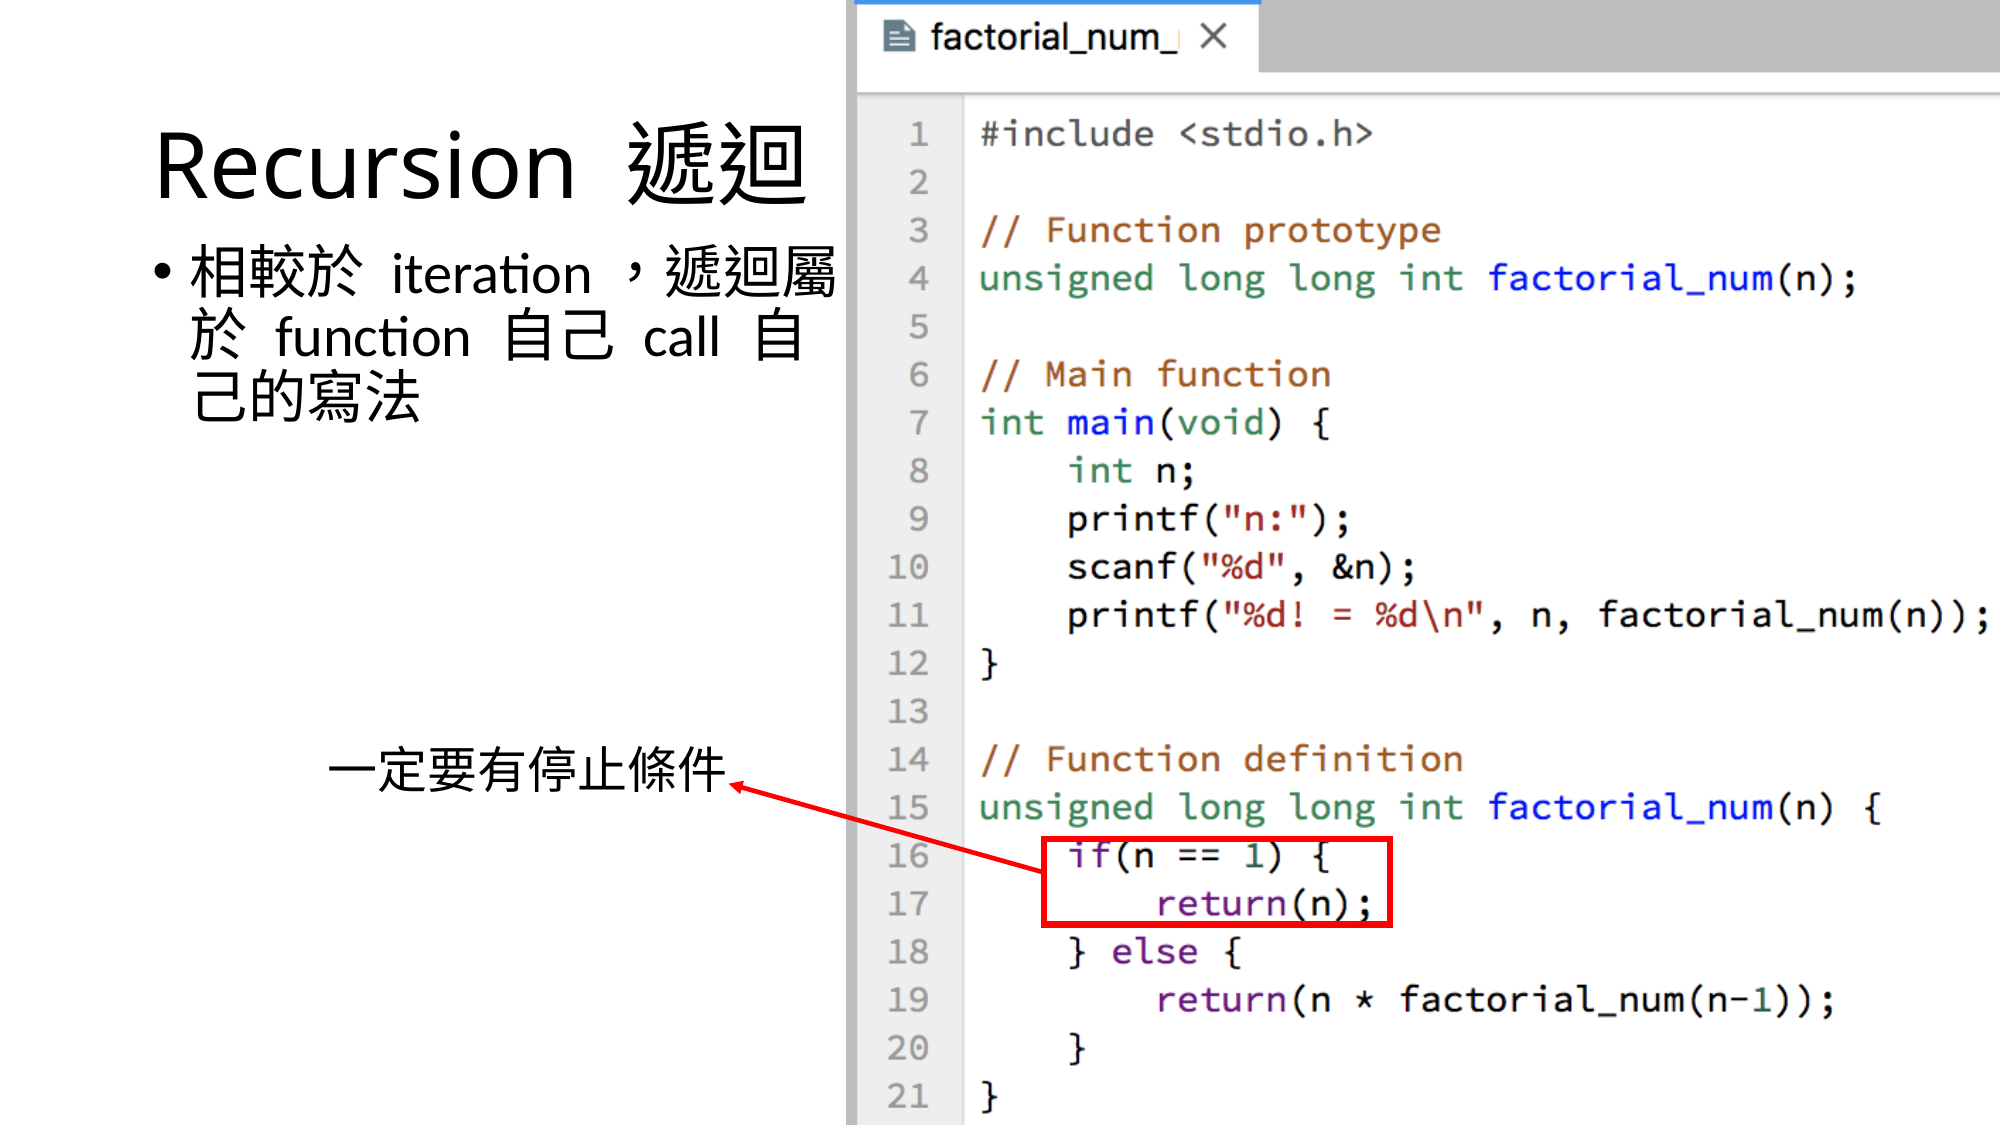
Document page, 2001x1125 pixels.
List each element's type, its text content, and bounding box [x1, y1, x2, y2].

list 相較於 iteration，遞迴屬於 function 自己 call 自己的寫法 [137, 235, 846, 949]
picture [846, 0, 2000, 1125]
text_box 一定要有停止條件 [312, 731, 746, 807]
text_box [728, 783, 1044, 873]
title Recursion 遞迴 [137, 59, 846, 235]
